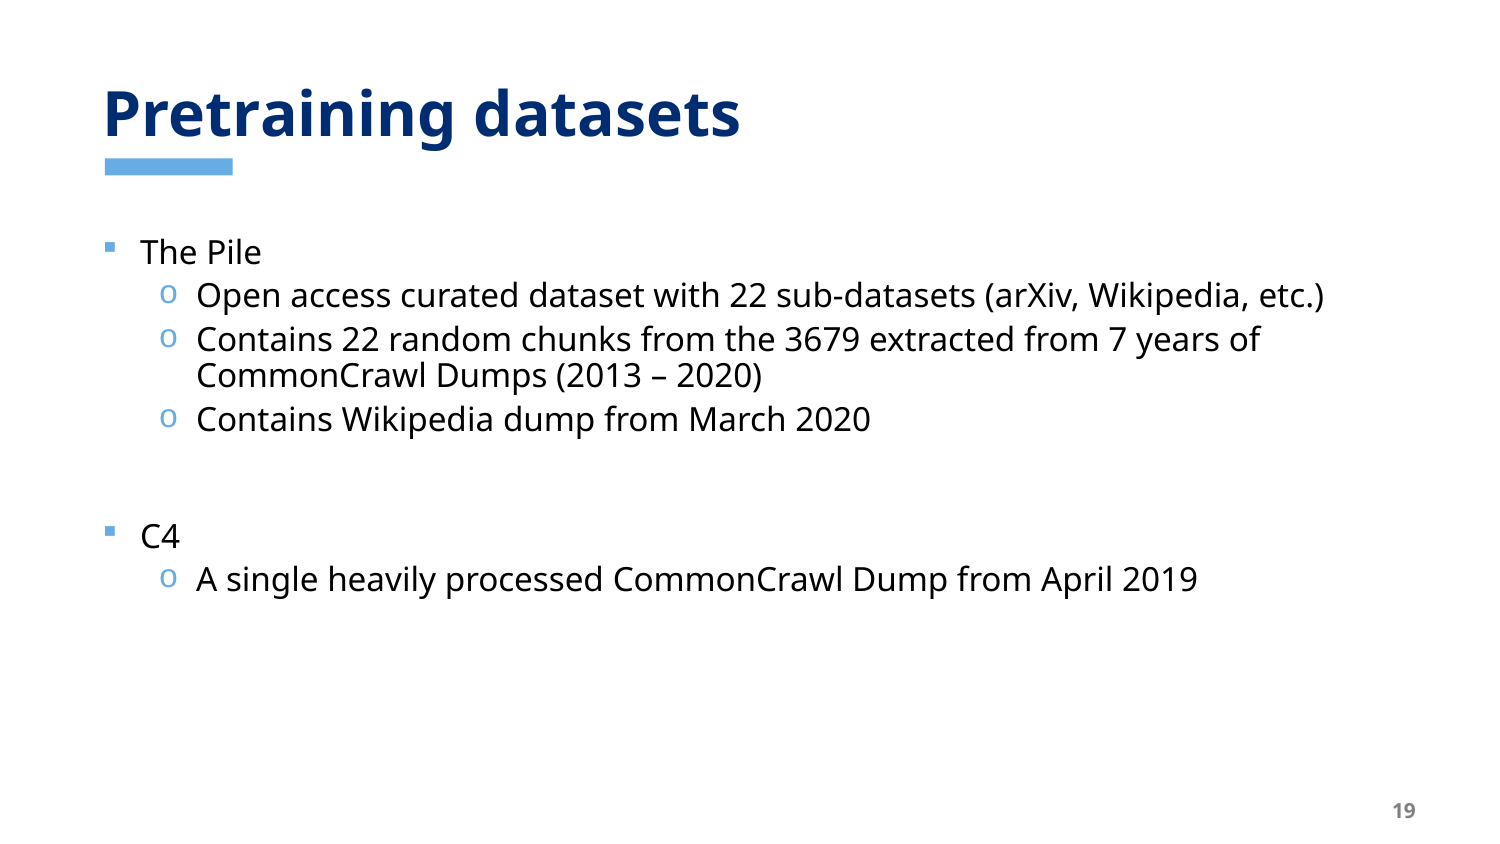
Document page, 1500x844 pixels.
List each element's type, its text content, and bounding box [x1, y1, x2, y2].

list The Pile Open access curated dataset with 22 sub-datasets (arXiv, Wikipedia, etc.) Contains 22 random chunks from the 3679 extracted from 7 years of CommonCrawl Dumps (2013 – 2020) Contains Wikipedia dump from March 2020 C4 A single heavily processed CommonCrawl Dump from April 2019 [87, 228, 1414, 732]
title Pretraining datasets [87, 74, 1414, 159]
